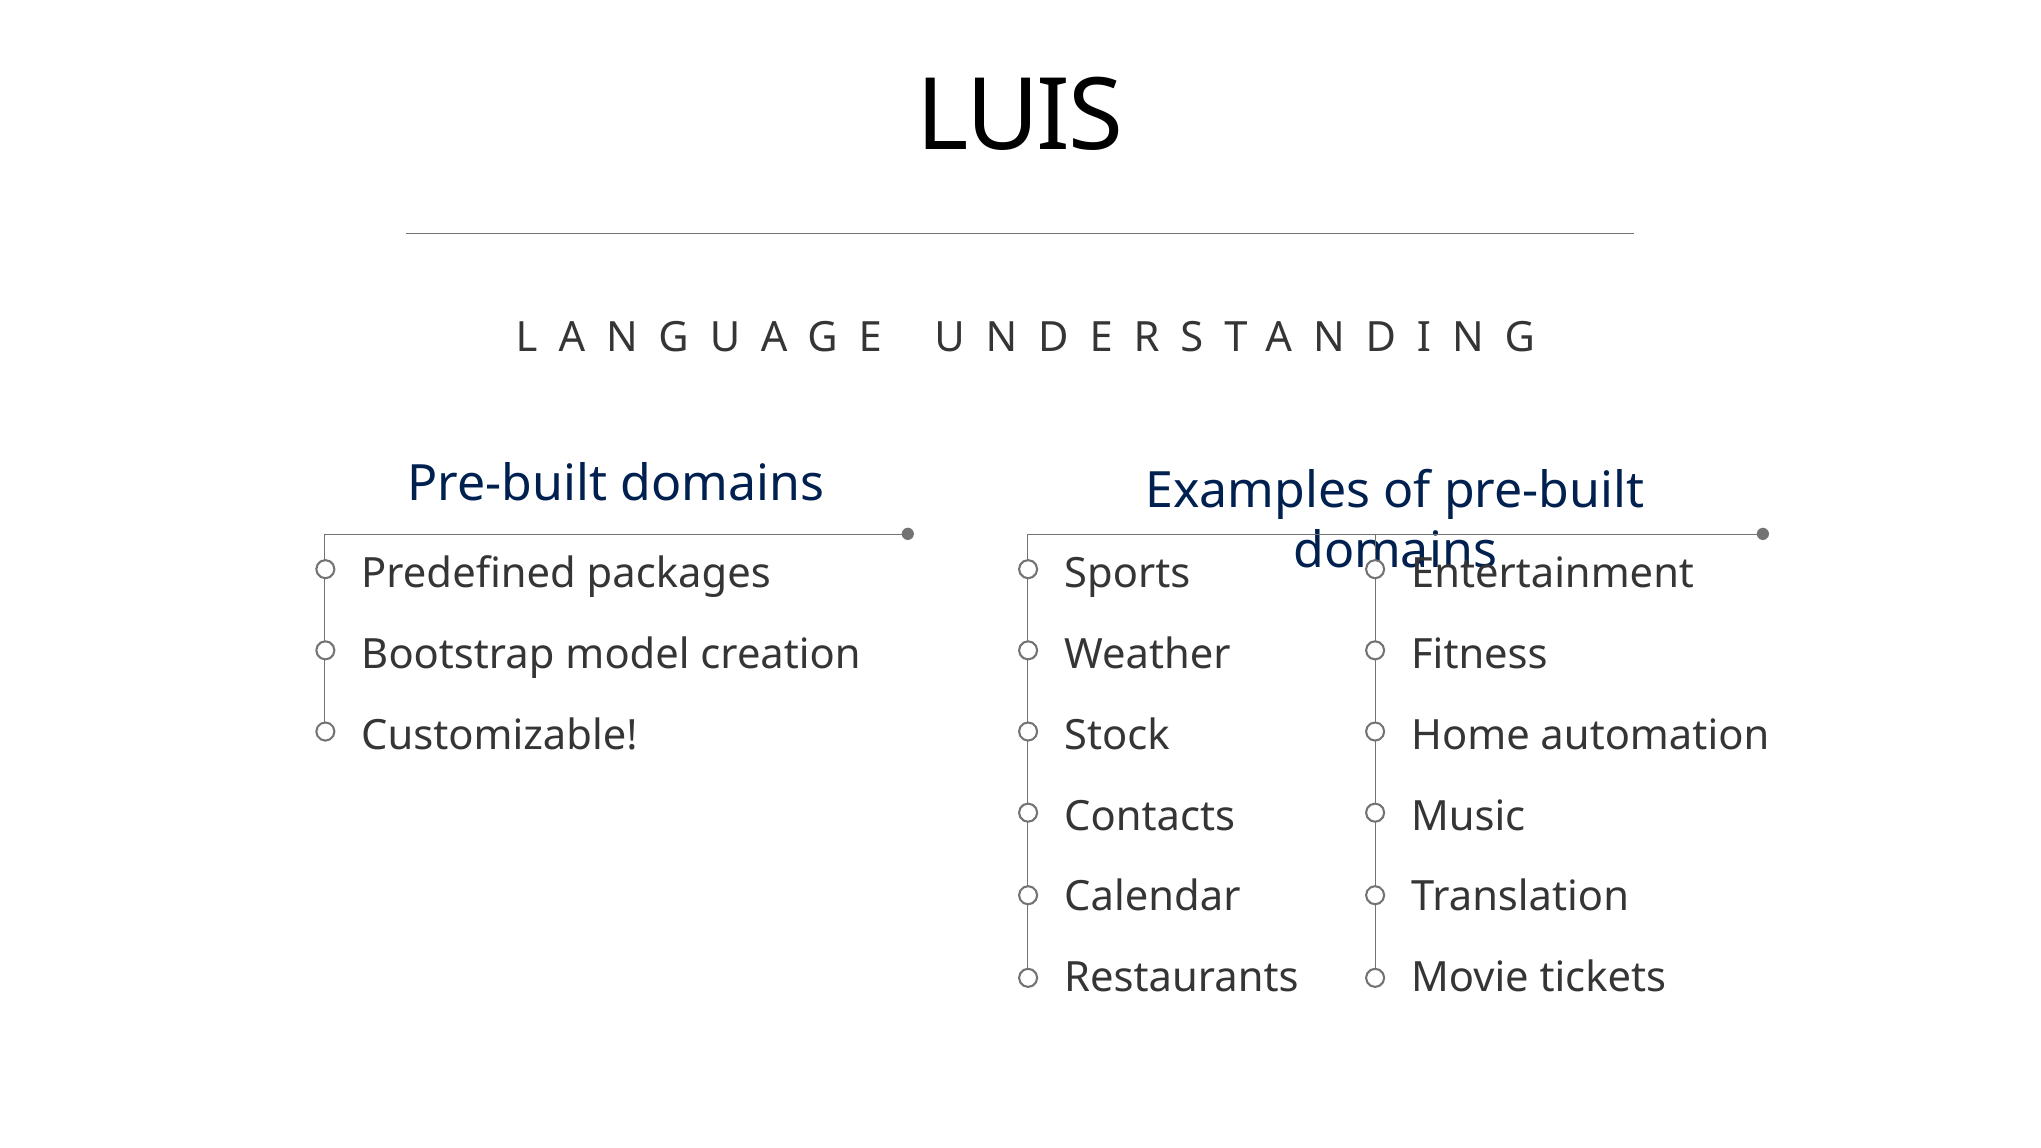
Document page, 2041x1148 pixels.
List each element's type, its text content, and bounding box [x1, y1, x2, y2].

text_box Pre-built domains [334, 444, 898, 516]
text_box [1018, 559, 1026, 579]
text_box [1385, 658, 1556, 761]
text_box Examples of pre-built domains [1027, 449, 1763, 533]
title LUIS [45, 48, 1996, 199]
text_box Language Understanding [405, 238, 1628, 433]
text_box [315, 640, 332, 661]
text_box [1365, 533, 1385, 988]
text_box [315, 559, 324, 579]
text_box [324, 658, 541, 728]
text_box [1756, 527, 1769, 533]
text_box [1026, 658, 1365, 971]
text_box Sports Weather Stock Contacts Calendar Restaurants [1026, 533, 1365, 658]
text_box [1018, 721, 1038, 742]
text_box [1018, 802, 1038, 823]
text_box [1018, 641, 1034, 661]
text_box [1018, 885, 1038, 906]
text_box [880, 527, 914, 544]
text_box Predefined packages Bootstrap model creation Customizable! [324, 533, 880, 658]
text_box [315, 721, 336, 742]
text_box Entertainment Fitness Home automation Music Translation Movie tickets [1385, 533, 1846, 658]
text_box [1018, 968, 1038, 988]
